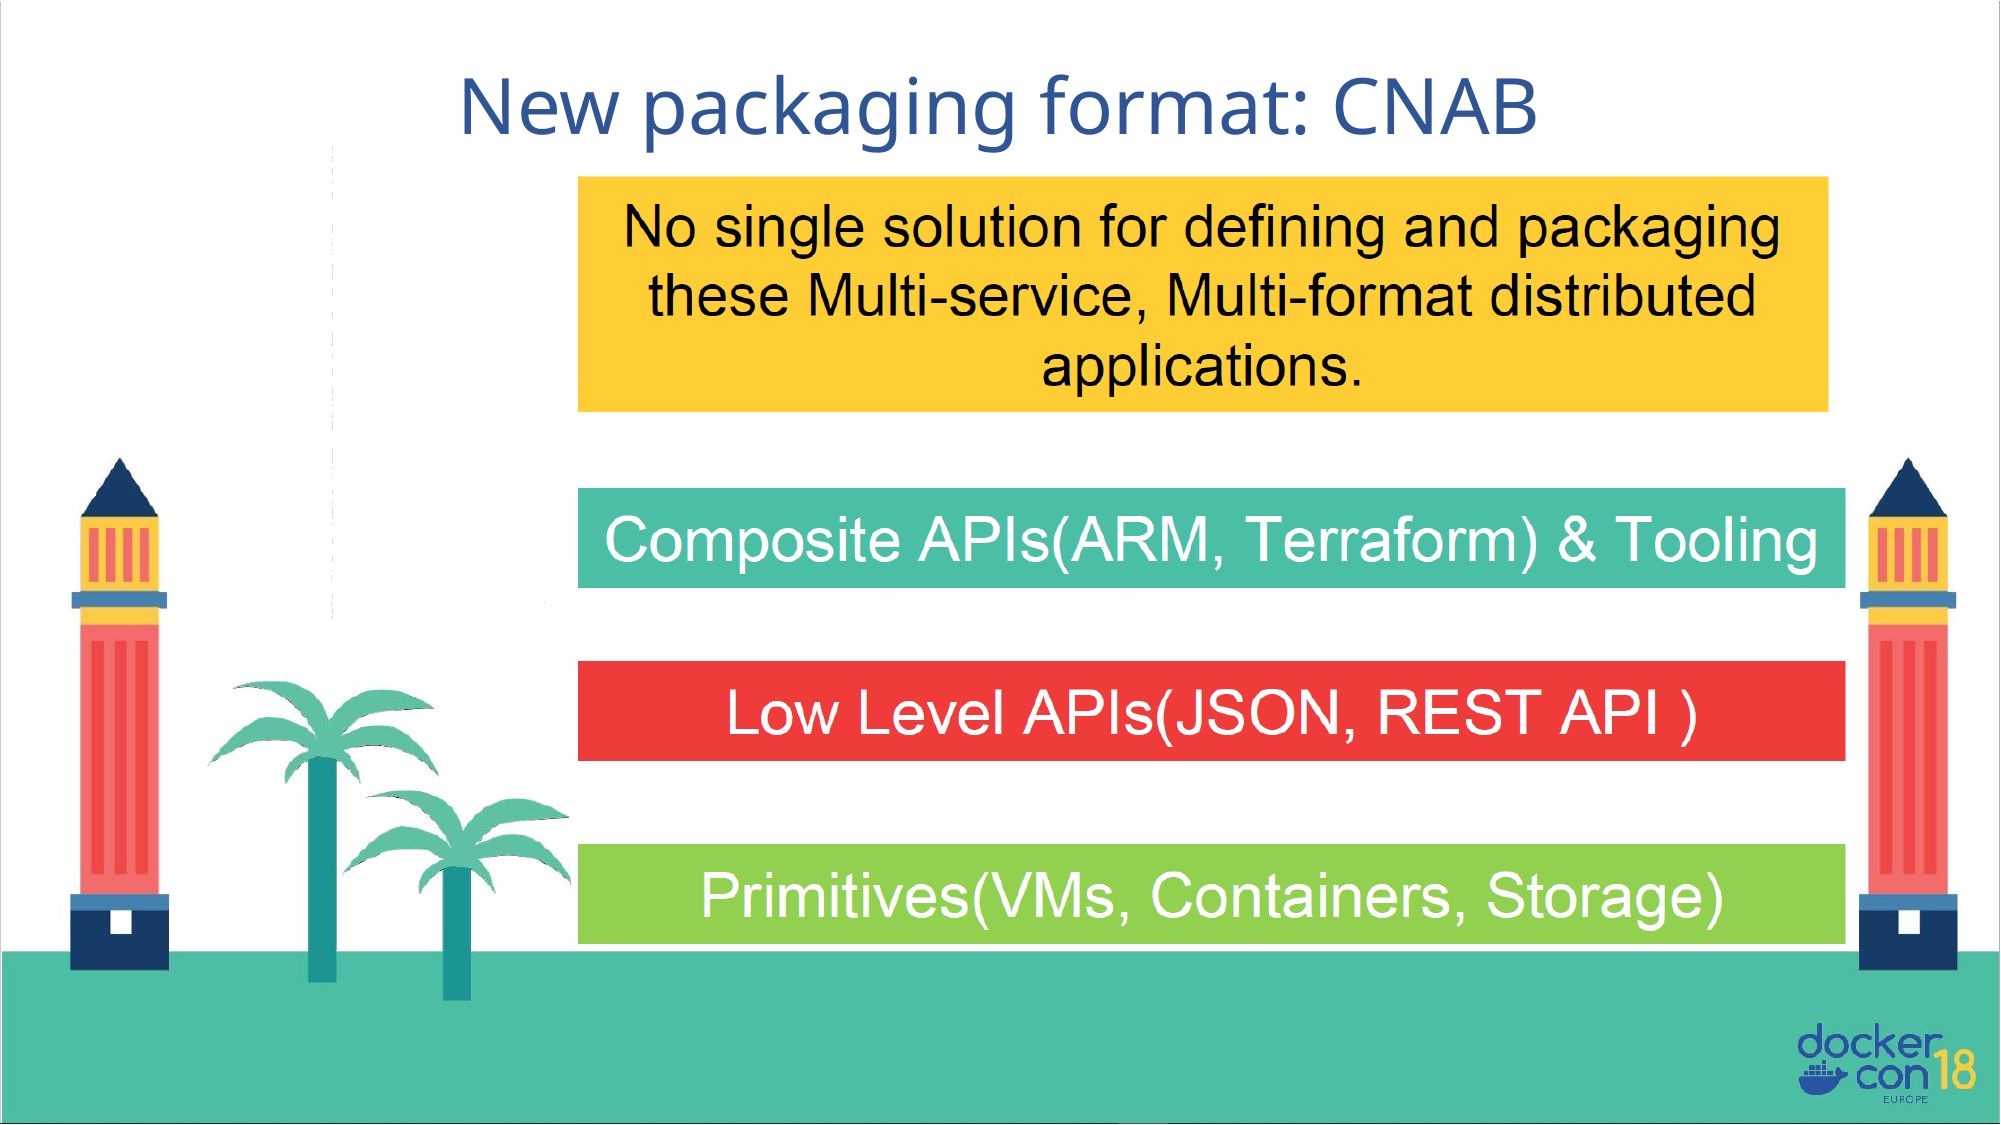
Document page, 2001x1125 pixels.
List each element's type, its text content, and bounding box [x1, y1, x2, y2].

text_box New packaging format: CNAB [137, 59, 1863, 160]
picture [0, 1, 2000, 1124]
